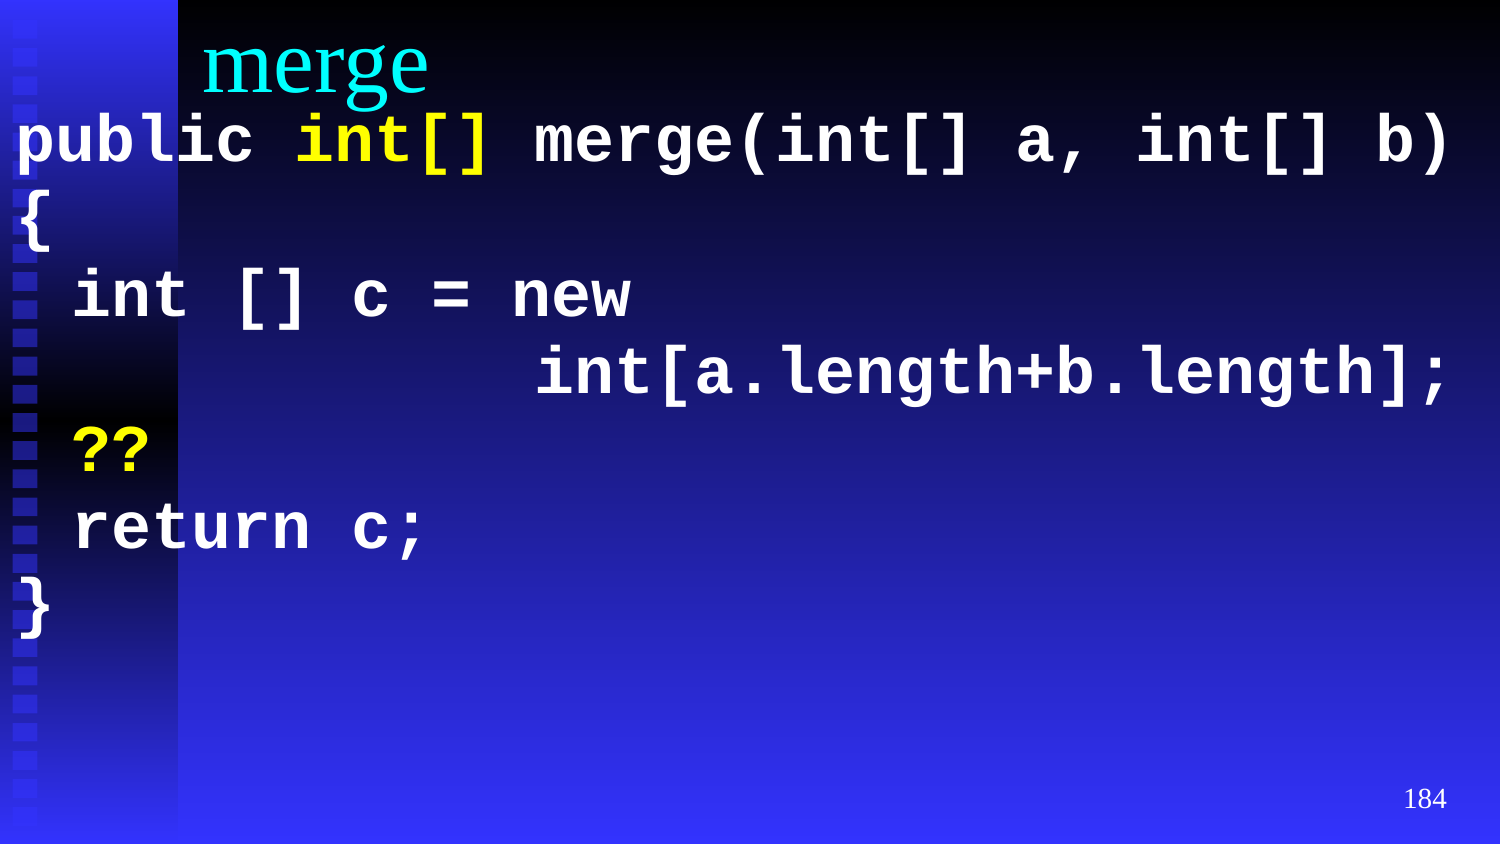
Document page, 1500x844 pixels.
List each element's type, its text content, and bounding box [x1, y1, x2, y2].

text_box ‹#› [1149, 768, 1463, 826]
title merge [187, 0, 1463, 103]
list public int[] merge(int[] a, int[] b) { int [] c = new int[a.length+b.length]; ?? return c; } [0, 103, 1500, 746]
